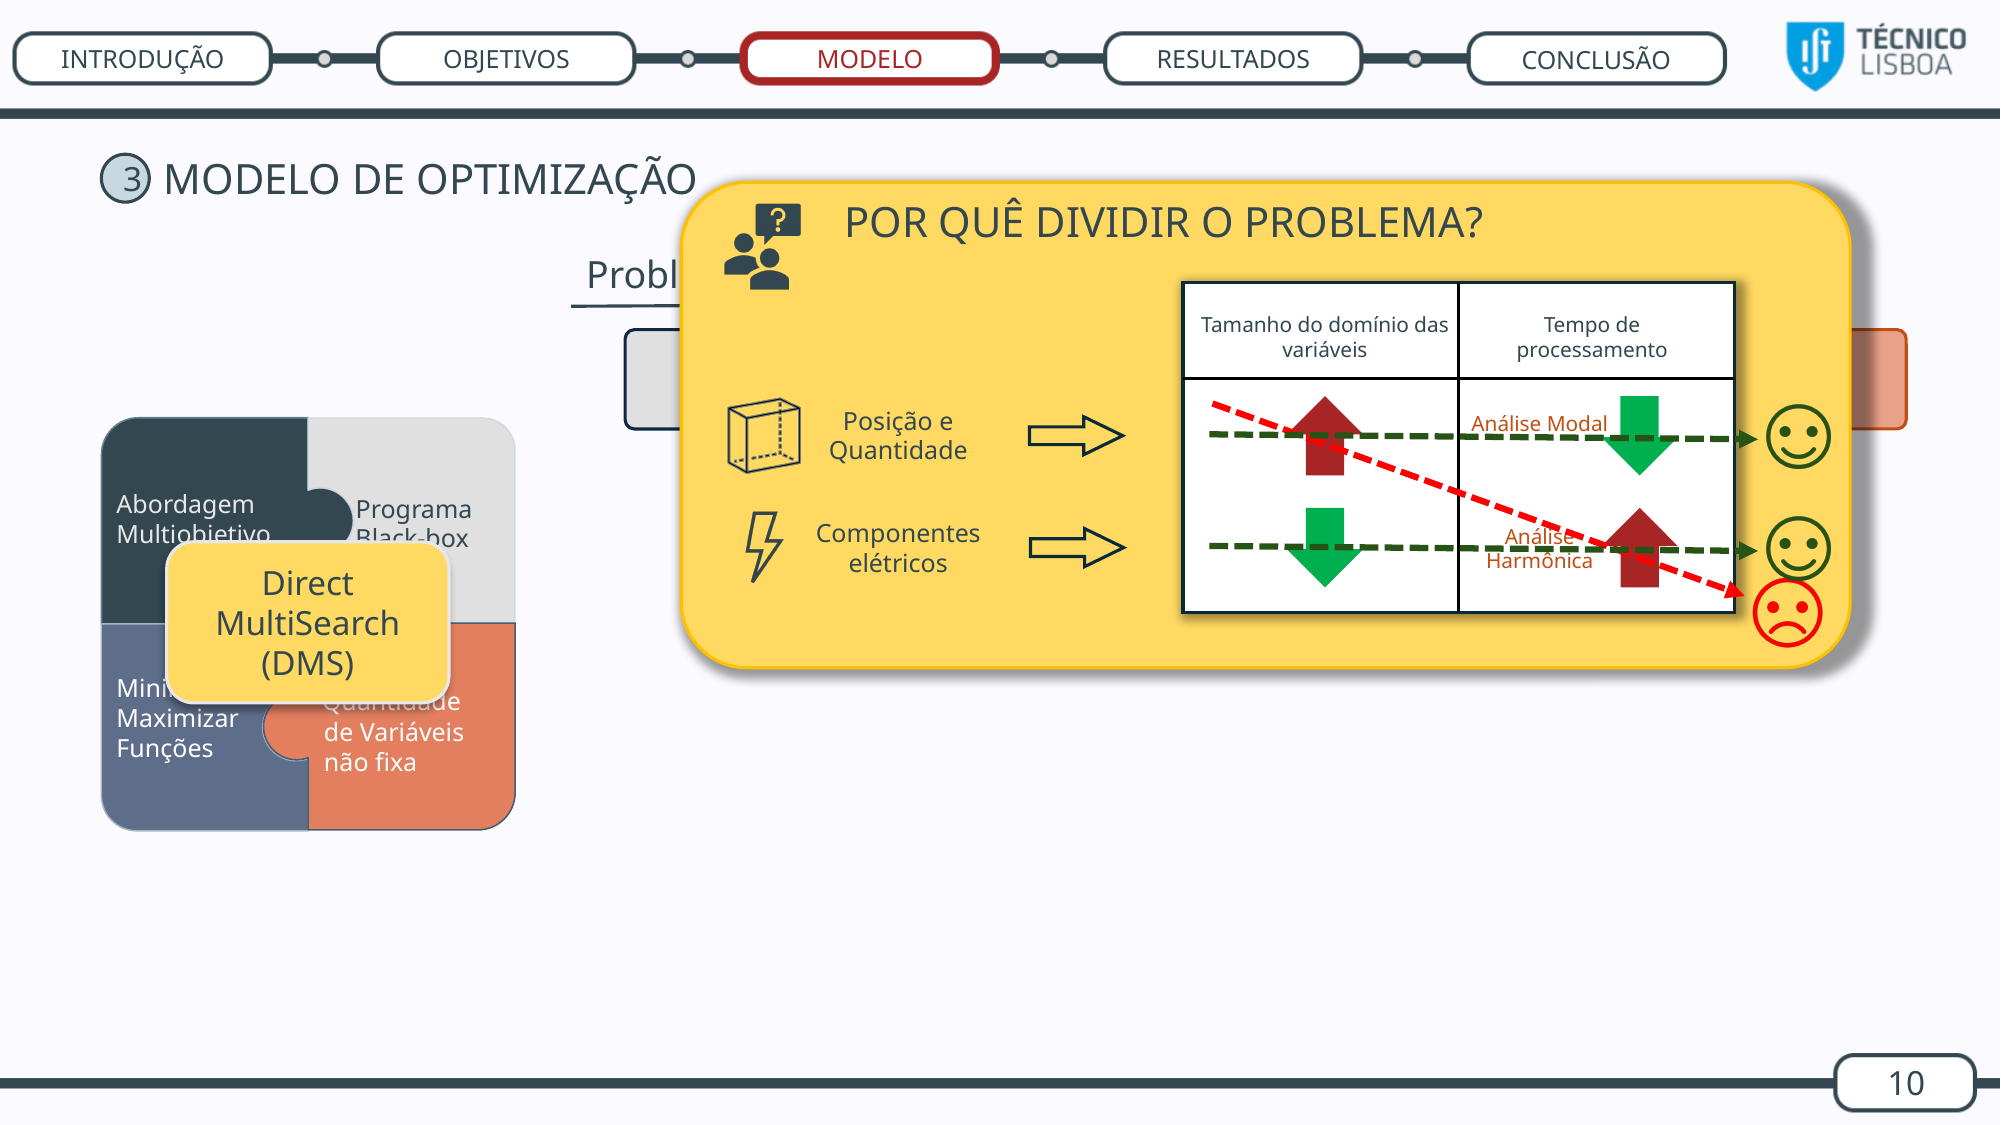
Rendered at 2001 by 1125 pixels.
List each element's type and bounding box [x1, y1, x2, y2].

text_box [1028, 282, 1839, 656]
text_box [717, 389, 1014, 588]
picture [0, 0, 2000, 1125]
